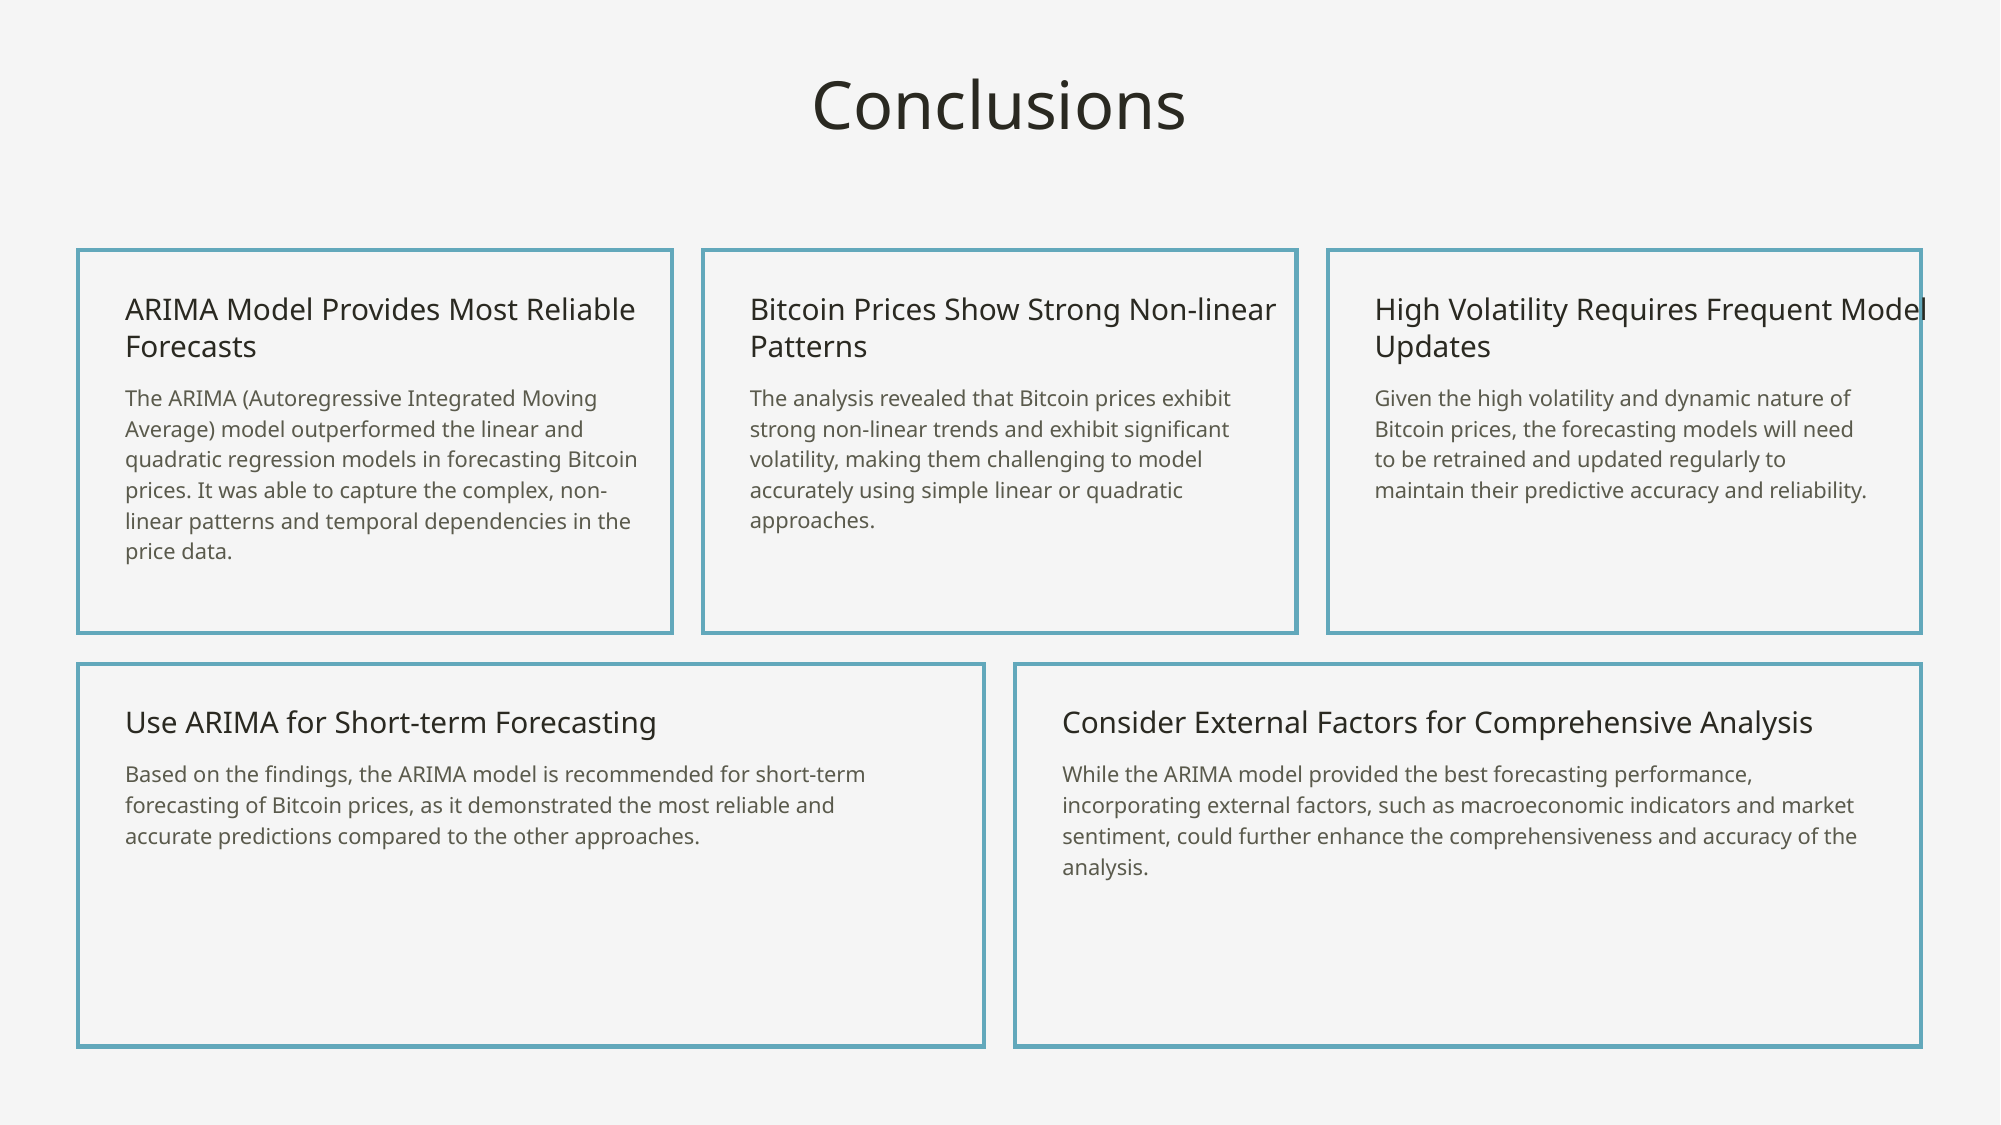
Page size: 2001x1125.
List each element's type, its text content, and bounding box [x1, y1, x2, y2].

text_box [78, 249, 672, 633]
text_box Based on the findings, the ARIMA model is recommended for short-term forecasting of Bitcoin prices, as it demonstrated the most reliable and accurate predictions compared to the other approaches. [124, 756, 910, 849]
text_box [1327, 249, 1922, 633]
text_box High Volatility Requires Frequent Model Updates [1374, 288, 1942, 364]
text_box [78, 663, 985, 1047]
text_box The ARIMA (Autoregressive Integrated Moving Average) model outperformed the linear and quadratic regression models in forecasting Bitcoin prices. It was able to capture the complex, non-linear patterns and temporal dependencies in the price data. [124, 380, 657, 564]
text_box [702, 249, 1297, 633]
text_box Given the high volatility and dynamic nature of Bitcoin prices, the forecasting models will need to be retrained and updated regularly to maintain their predictive accuracy and reliability. [1374, 380, 1876, 534]
text_box Conclusions [0, 59, 2000, 144]
text_box Bitcoin Prices Show Strong Non-linear Patterns [749, 288, 1317, 364]
text_box Consider External Factors for Comprehensive Analysis [1062, 702, 1892, 740]
text_box The analysis revealed that Bitcoin prices exhibit strong non-linear trends and exhibit significant volatility, making them challenging to model accurately using simple linear or quadratic approaches. [749, 380, 1261, 534]
text_box While the ARIMA model provided the best forecasting performance, incorporating external factors, such as macroeconomic indicators and market sentiment, could further enhance the comprehensiveness and accuracy of the analysis. [1062, 756, 1875, 880]
text_box ARIMA Model Provides Most Reliable Forecasts [124, 288, 657, 364]
text_box Use ARIMA for Short-term Forecasting [124, 702, 1015, 740]
text_box [1015, 663, 1922, 1047]
